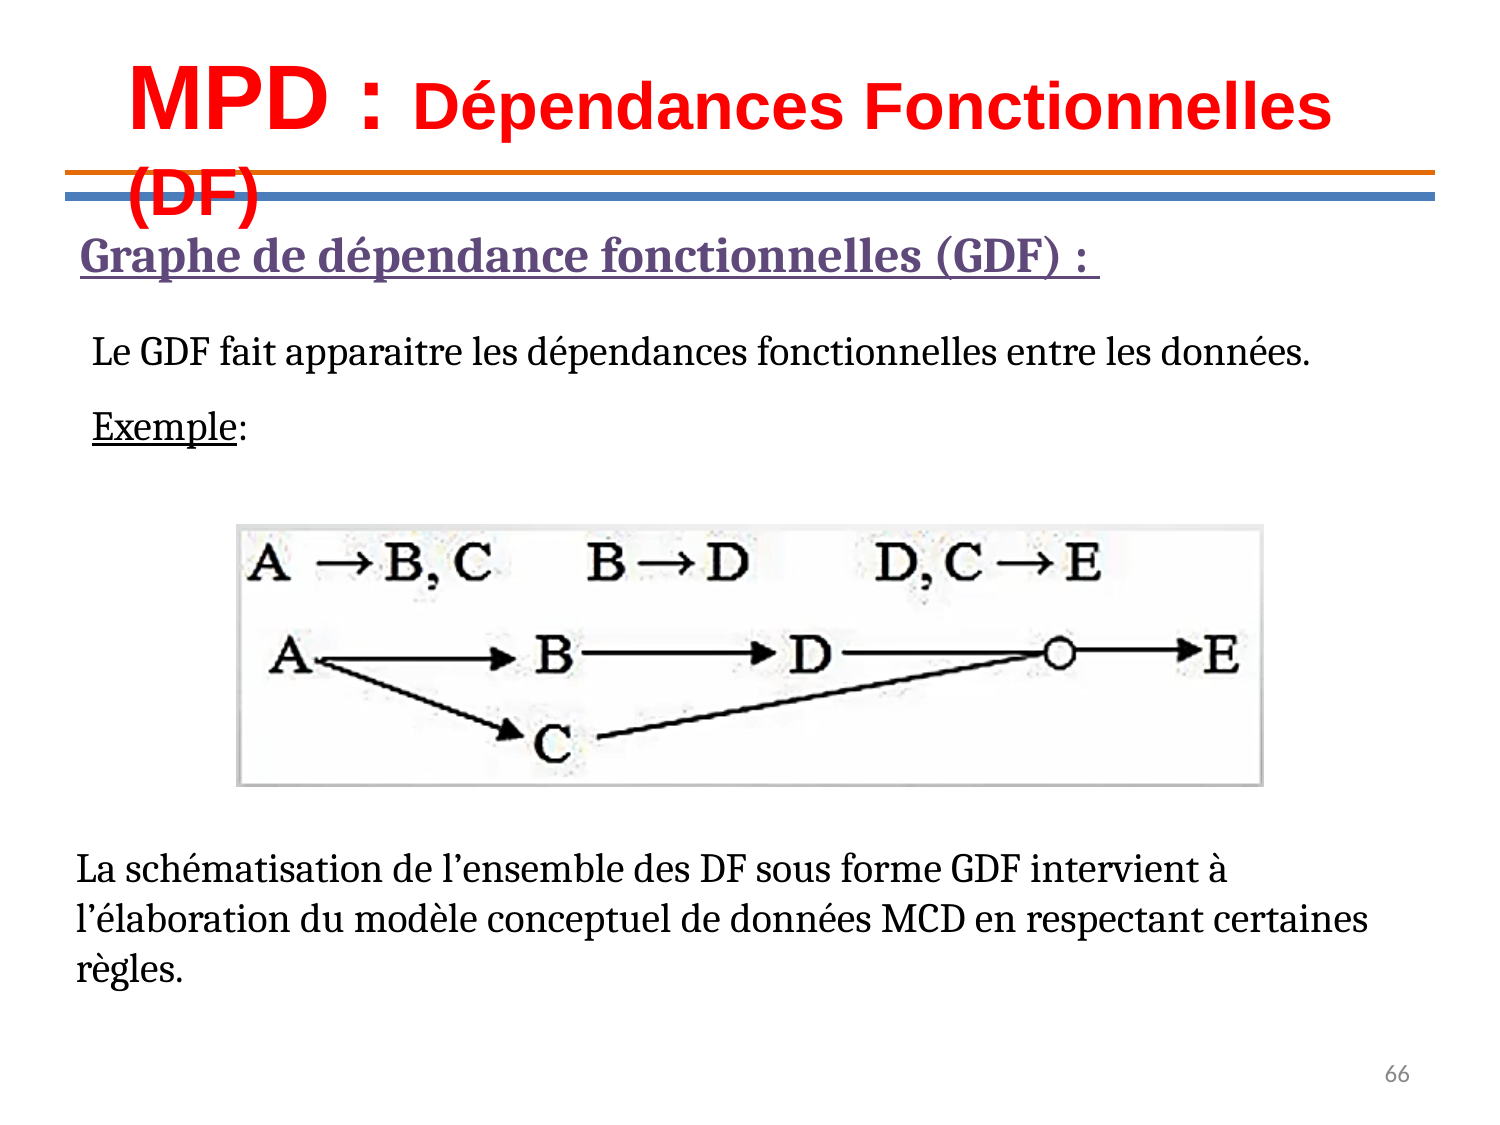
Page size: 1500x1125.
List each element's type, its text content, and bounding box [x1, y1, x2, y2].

text_box MPD : Dépendances Fonctionnelles (DF) [112, 204, 1435, 215]
slide_number 66 [1074, 1042, 1425, 1103]
text_box La schématisation de l’ensemble des DF sous forme GDF intervient à l’élaboration du modèle conceptuel de données MCD en respectant certaines règles. [60, 832, 1400, 998]
text_box Le GDF fait apparaitre les dépendances fonctionnelles entre les données. Exemple: [76, 290, 1353, 606]
text_box MPD : Dépendances Fonctionnelles (DF) [112, 30, 1435, 172]
text_box Graphe de dépendance fonctionnelles (GDF) : [64, 215, 1471, 290]
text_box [64, 172, 1436, 197]
picture [236, 524, 1264, 788]
